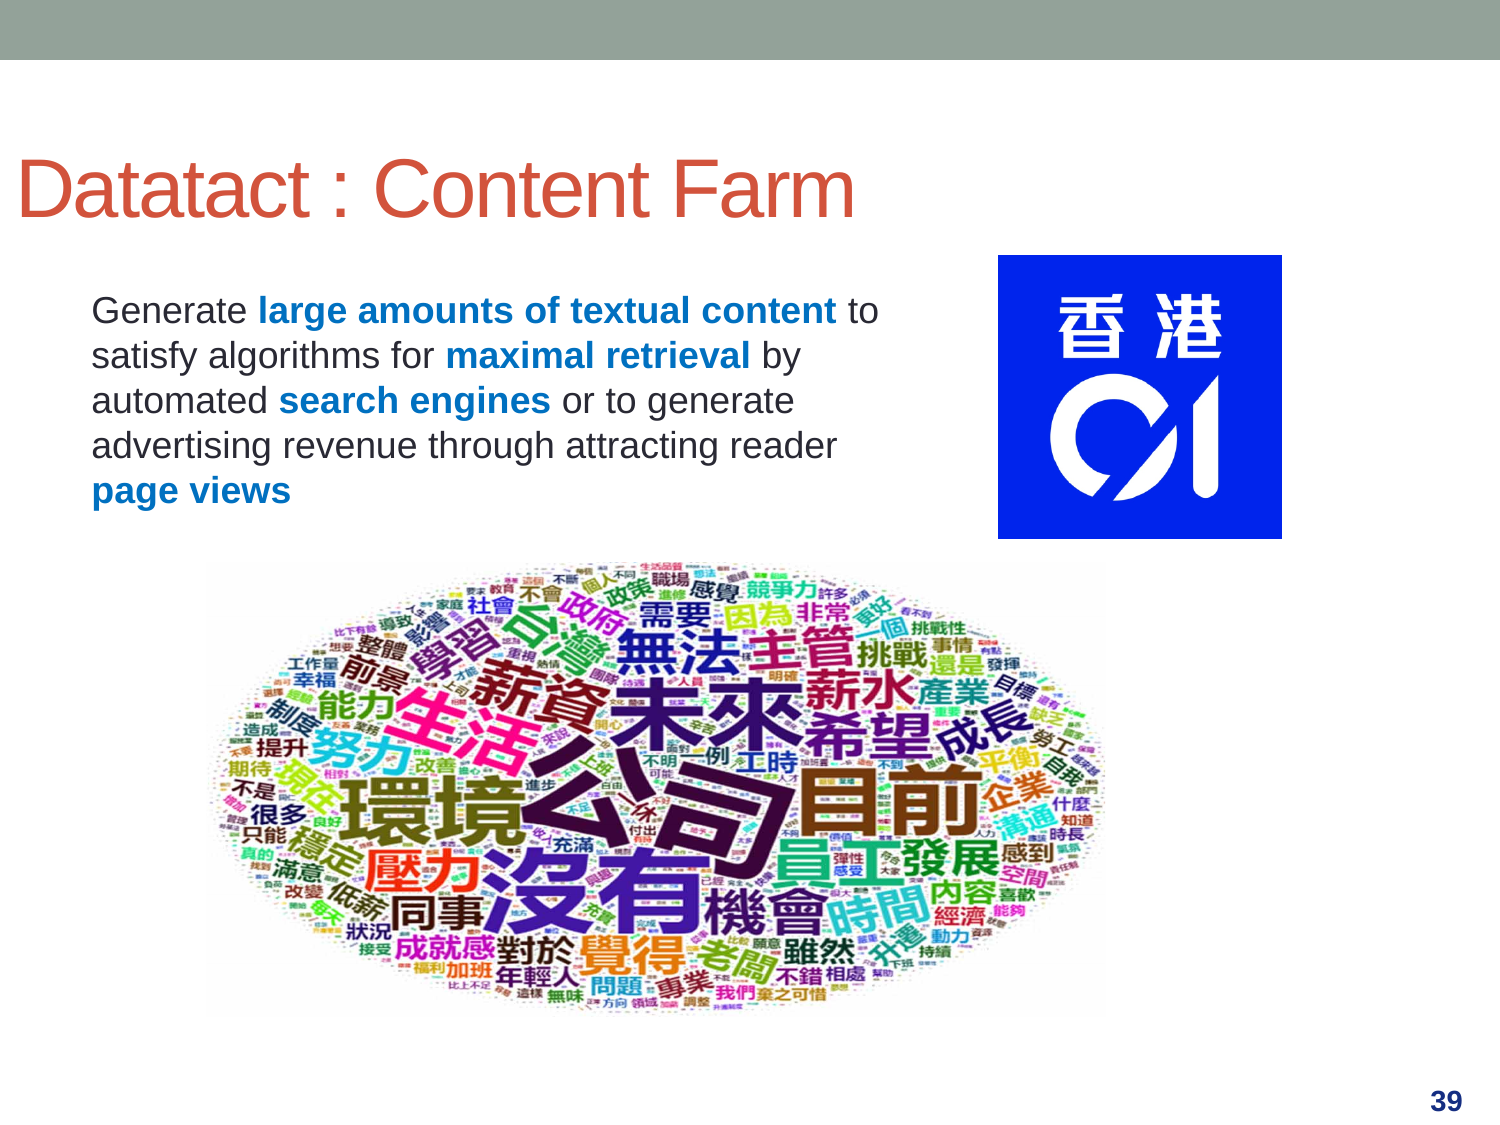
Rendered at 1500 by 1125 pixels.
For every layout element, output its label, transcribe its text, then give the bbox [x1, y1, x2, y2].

title Datatact : Content Farm [0, 101, 1325, 266]
picture [206, 562, 1106, 1018]
text_box Generate large amounts of textual content to satisfy algorithms for maximal retrieval by automated search engines or to generate advertising revenue through attracting reader page views [76, 278, 928, 519]
picture [997, 255, 1282, 540]
slide_number 39 [1415, 1070, 1499, 1125]
